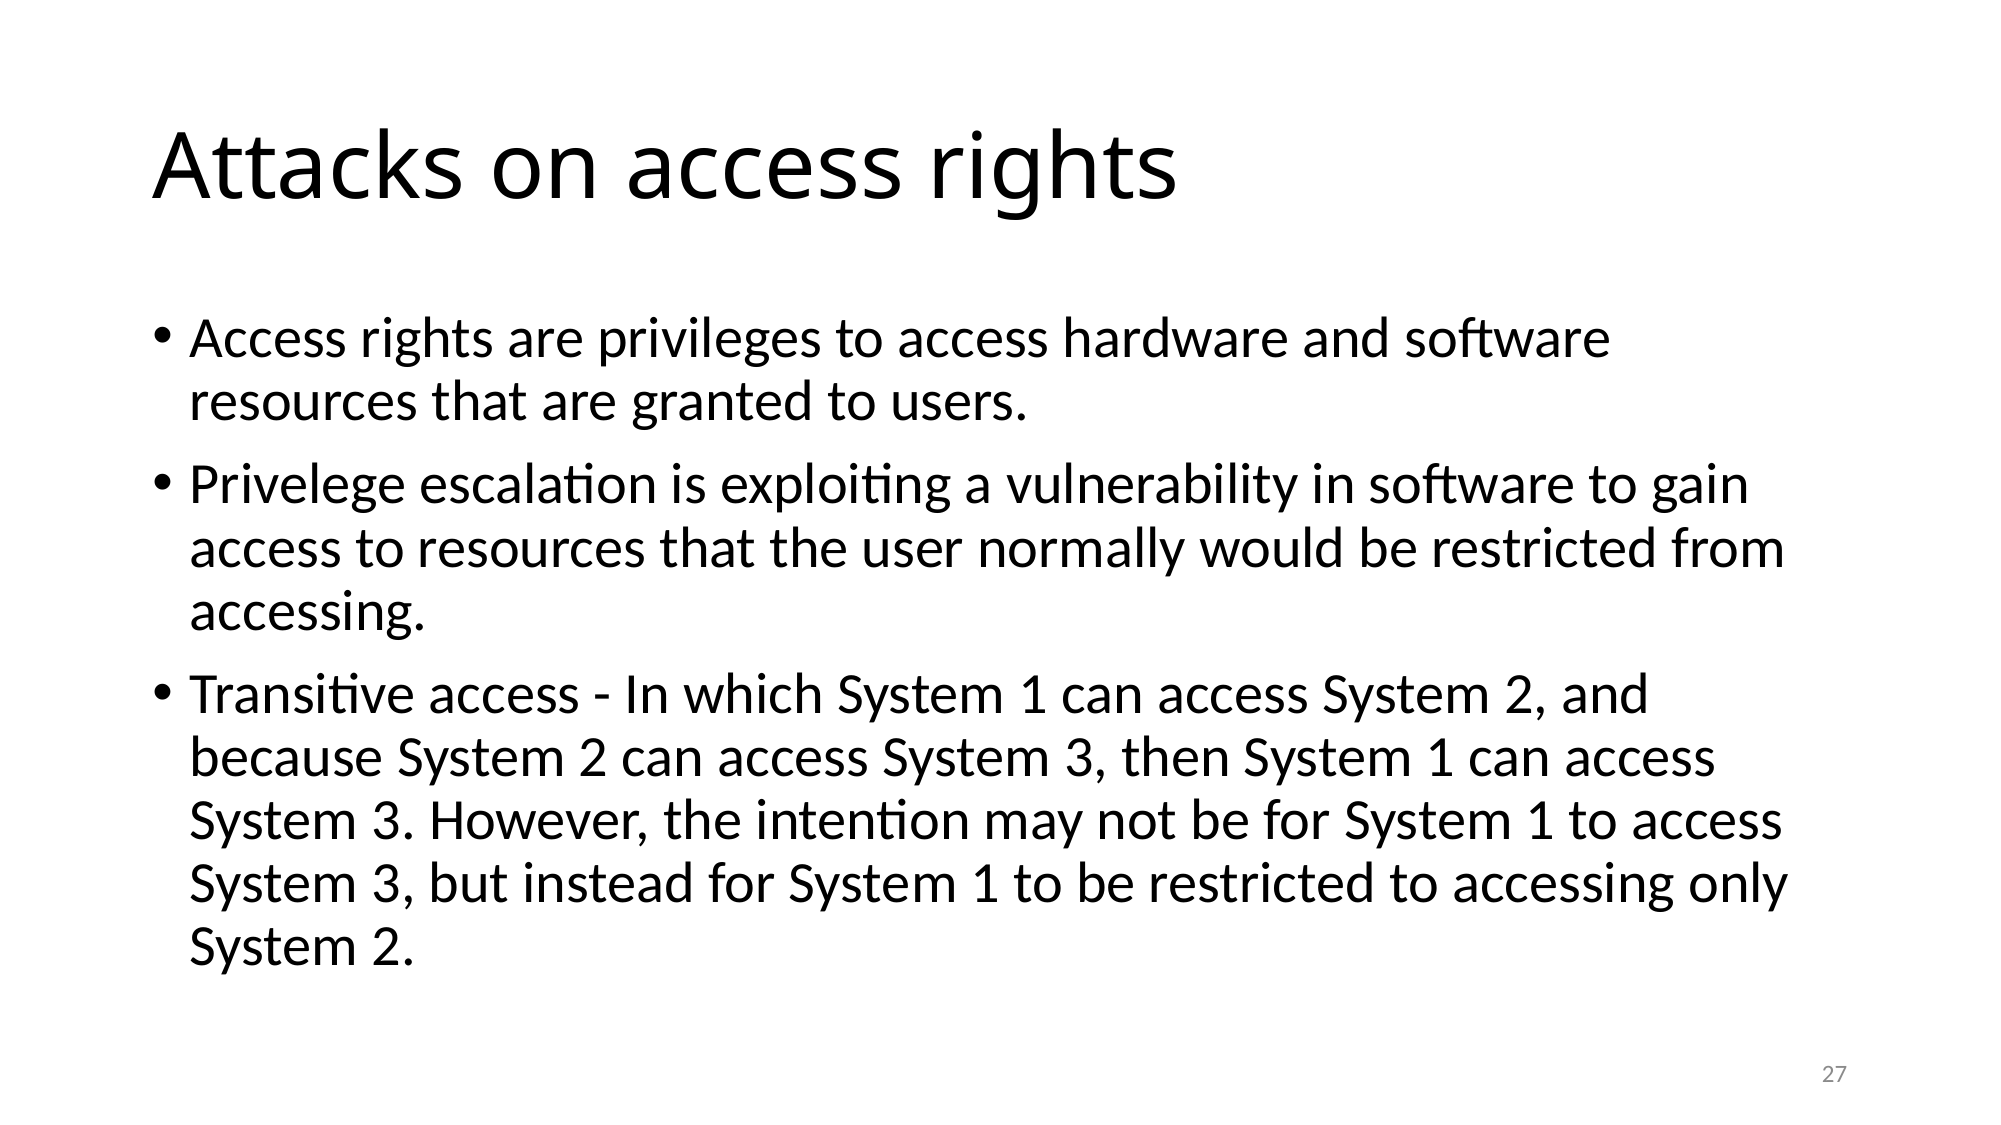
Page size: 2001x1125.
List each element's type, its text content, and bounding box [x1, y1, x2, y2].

title Attacks on access rights [137, 59, 1863, 278]
slide_number 27 [1412, 1042, 1863, 1103]
list Access rights are privileges to access hardware and software resources that are granted to users. Privelege escalation is exploiting a vulnerability in software to gain access to resources that the user normally would be restricted from accessing. Transitive access - In which System 1 can access System 2, and because System 2 can access System 3, then System 1 can access System 3. However, the intention may not be for System 1 to access System 3, but instead for System 1 to be restricted to accessing only System 2. [137, 299, 1863, 1014]
